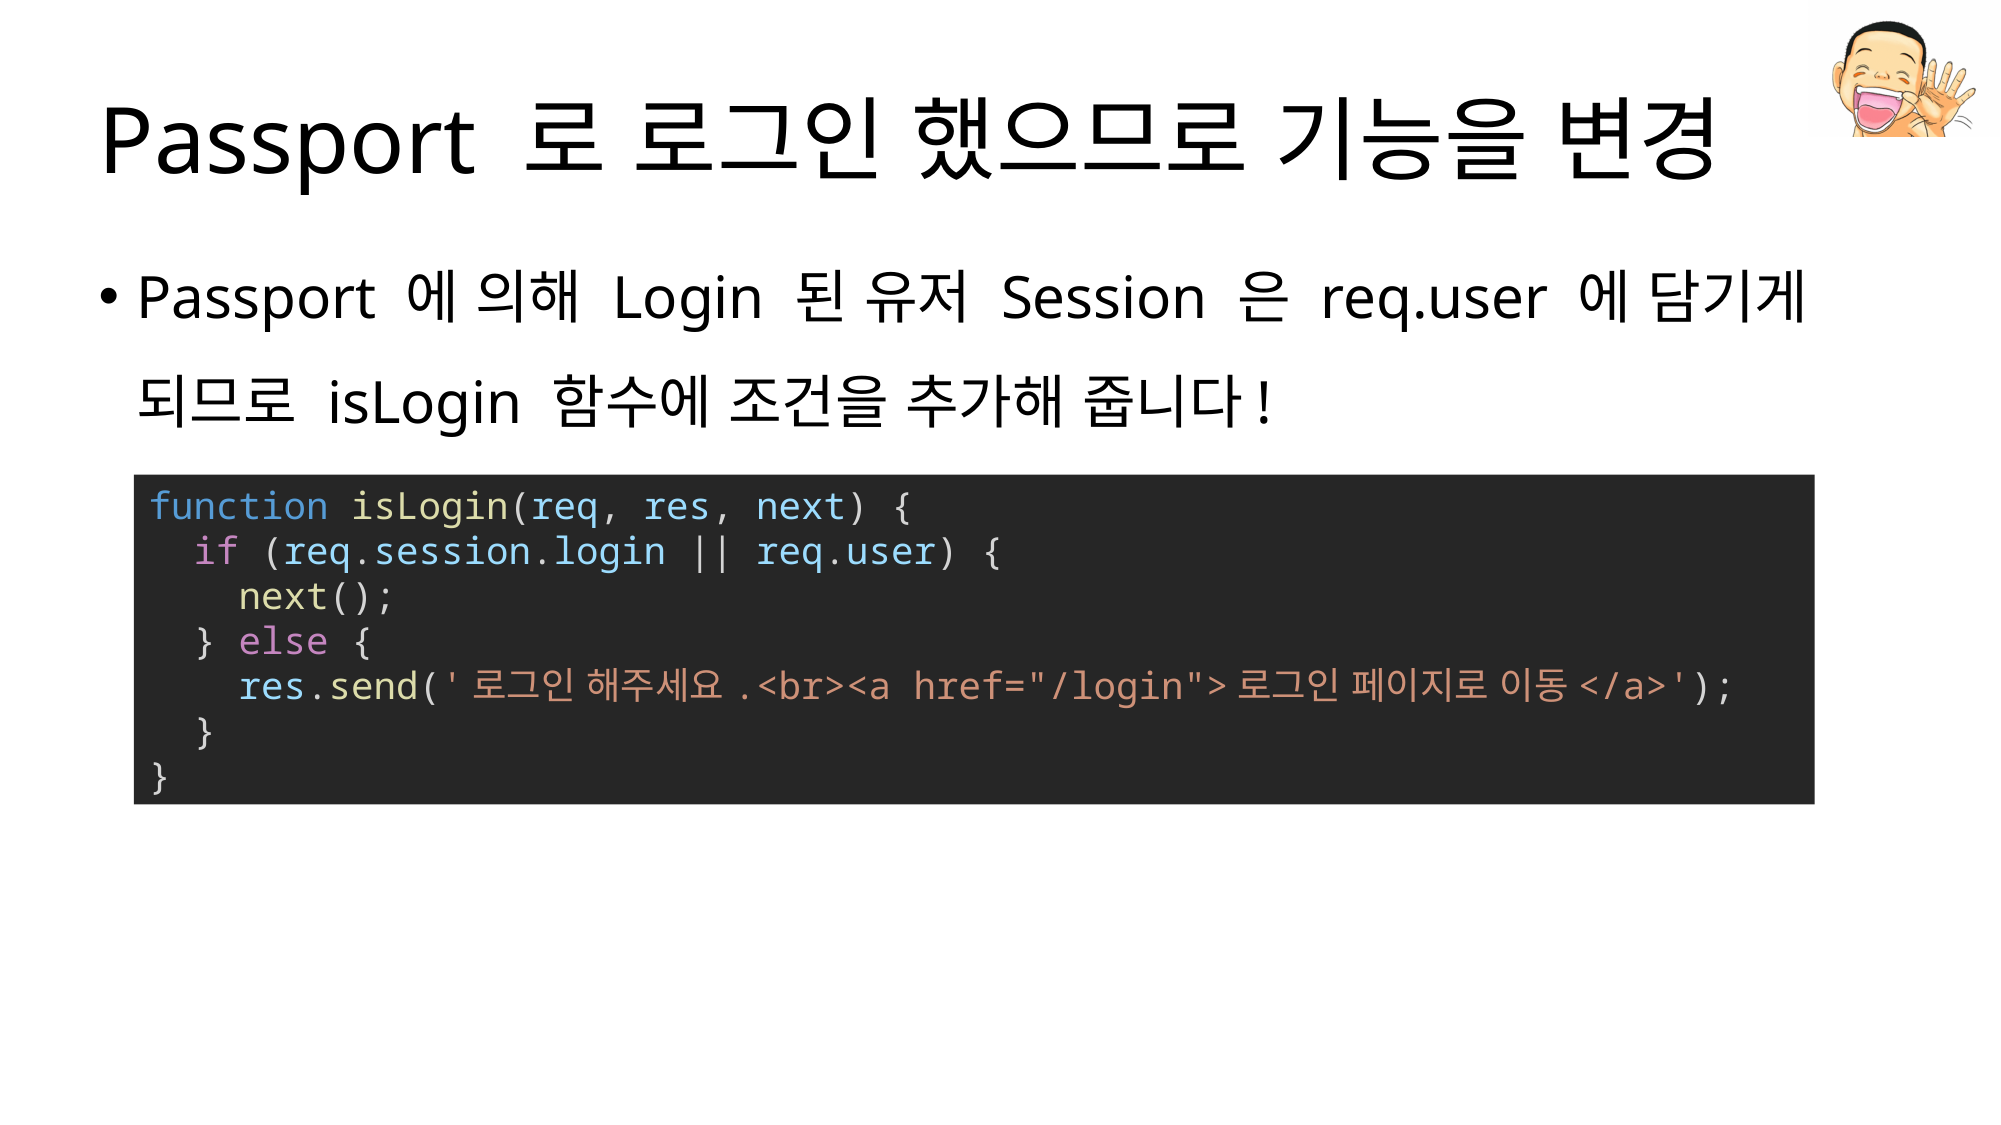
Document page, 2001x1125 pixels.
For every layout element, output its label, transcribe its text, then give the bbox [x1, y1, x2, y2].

picture [1931, 0, 2000, 137]
text_box function isLogin(req, res, next) { if (req.session.login || req.user) { next(); } else { res.send('로그인 해주세요.<br><a href="/login">로그인 페이지로 이동</a>'); } } [133, 474, 1815, 805]
title Passport 로 로그인 했으므로 기능을 변경 [83, 0, 1931, 217]
list Passport 에 의해 Login 된 유저 Session 은 req.user 에 담기게 되므로 isLogin 함수에 조건을 추가해 줍니다! [83, 217, 1931, 1100]
